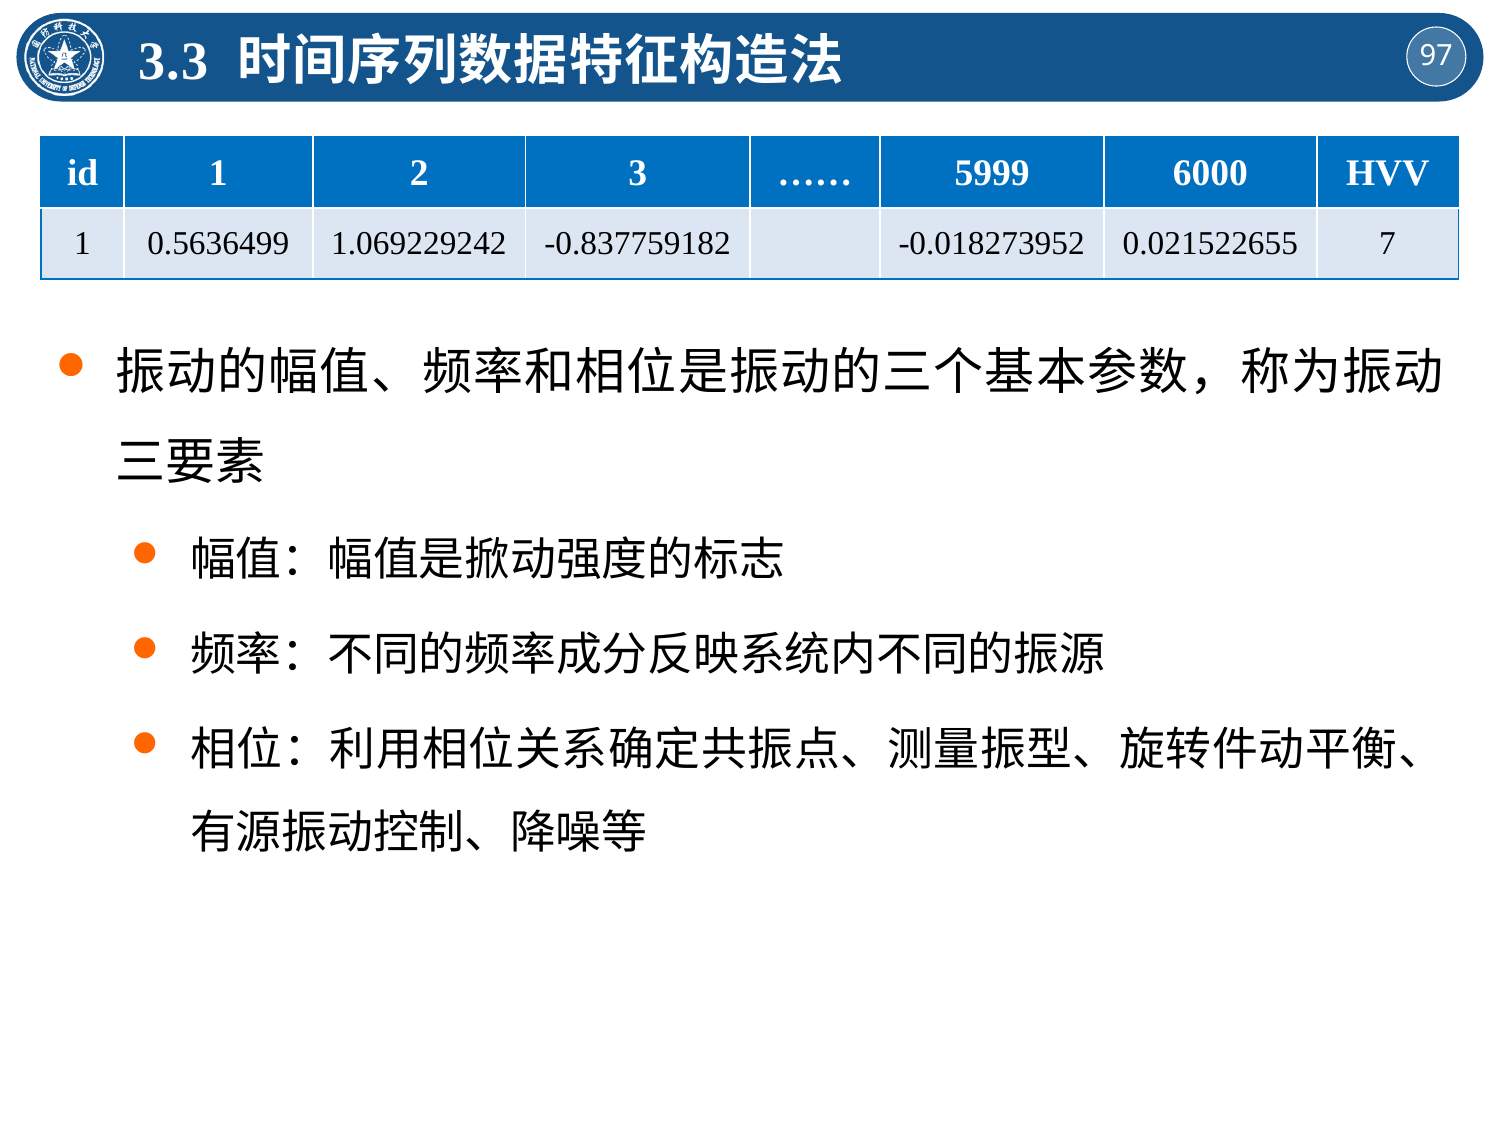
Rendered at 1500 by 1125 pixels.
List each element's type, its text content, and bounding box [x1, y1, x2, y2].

table_cell 0.021522655 [1105, 209, 1316, 278]
list 振动的幅值、频率和相位是振动的三个基本参数，称为振动三要素 幅值：幅值是掀动强度的标志 频率：不同的频率成分反映系统内不同的振源 相位：利用相位关系确定共振点、测量振型、旋转件动平衡、有源振动控制、降噪等 [41, 302, 1459, 956]
table_cell -0.837759182 [526, 209, 749, 278]
table_header 5999 [881, 138, 1103, 207]
table_header id [42, 138, 123, 207]
table_header HVV [1318, 138, 1458, 207]
table_header 3 [526, 138, 749, 207]
table_cell -0.018273952 [881, 209, 1103, 278]
table_header 6000 [1105, 138, 1316, 207]
table_cell 1 [42, 209, 123, 278]
table_cell [751, 209, 879, 278]
table_cell 1.069229242 [314, 209, 525, 278]
table_cell 0.5636499 [125, 209, 312, 278]
table_cell 7 [1318, 209, 1458, 278]
table_header 2 [314, 138, 525, 207]
picture [16, 9, 111, 104]
text_box 3.3 时间序列数据特征构造法 [123, 17, 1337, 98]
table_header 1 [125, 138, 312, 207]
table_header …… [751, 138, 879, 207]
